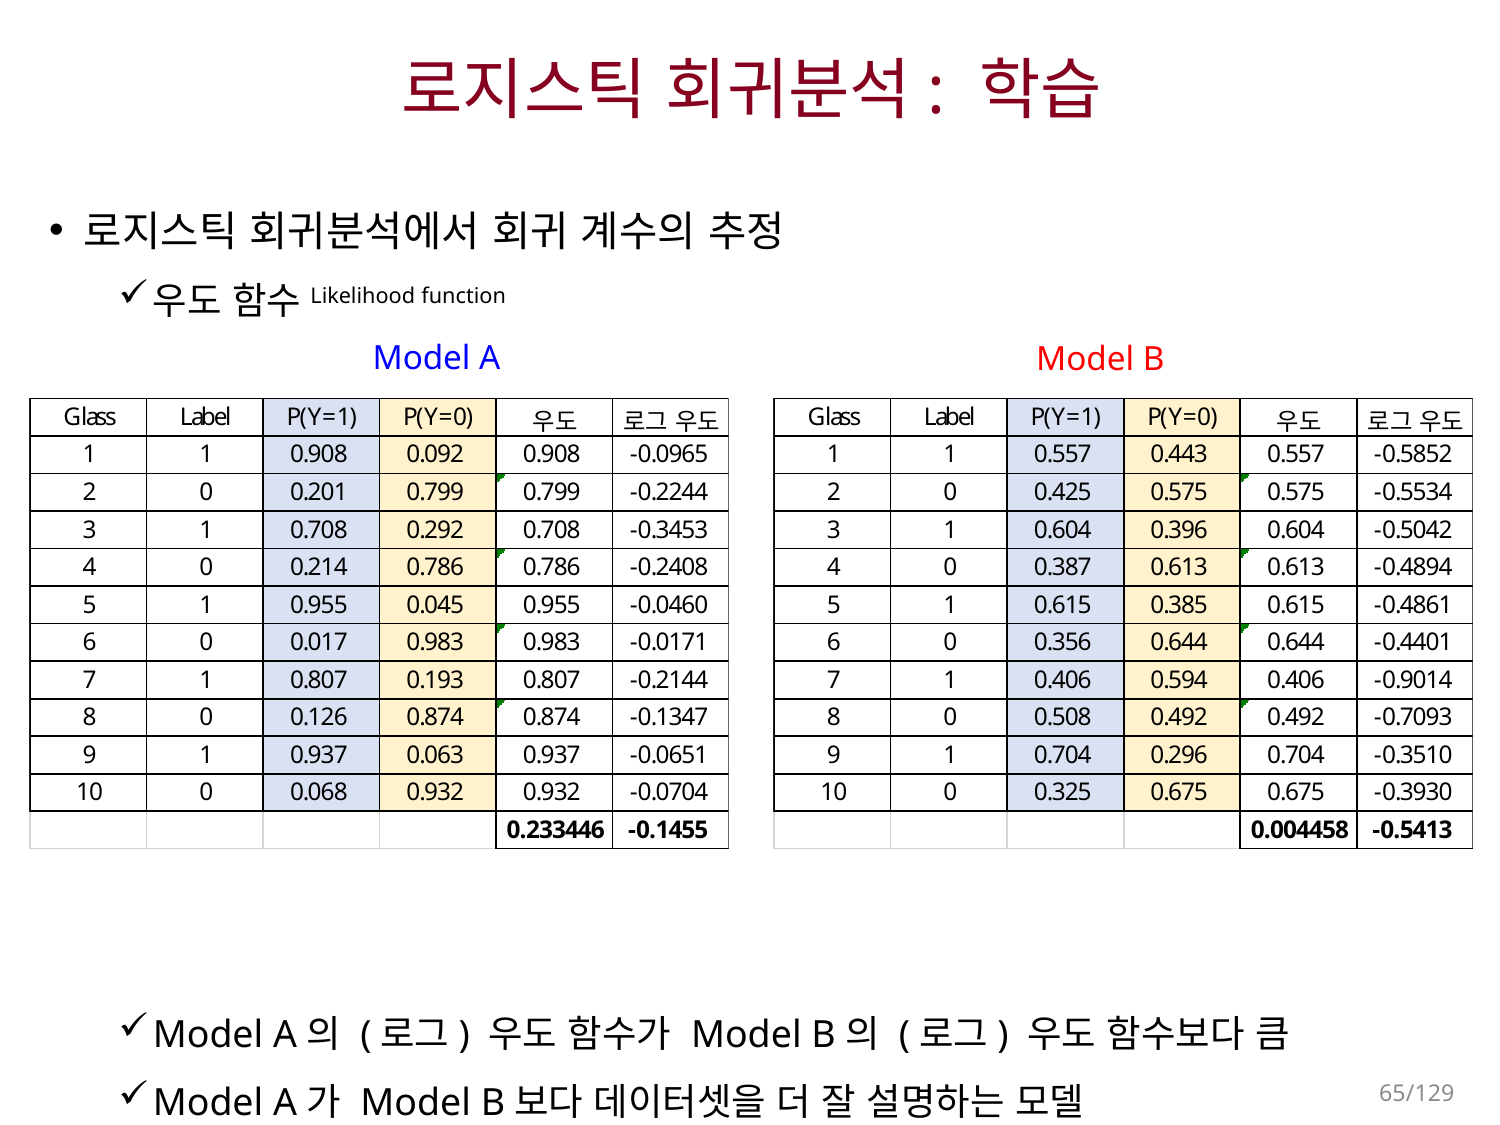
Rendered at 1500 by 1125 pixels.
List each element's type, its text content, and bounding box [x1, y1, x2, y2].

list 로지스틱 회귀분석에서 회귀 계수의 추정 우도 함수Likelihood function Model A의 (로그) 우도 함수가 Model B의 (로그) 우도 함수보다 큼 Model A가 Model B보다 데이터셋을 더 잘 설명하는 모델 [34, 181, 1470, 1059]
text_box Model B [958, 330, 1242, 385]
picture [773, 397, 1475, 850]
picture [29, 397, 731, 850]
slide_number 65/129 [1131, 1071, 1470, 1116]
title 로지스틱 회귀분석: 학습 [34, 37, 1470, 147]
text_box Model A [294, 329, 579, 384]
